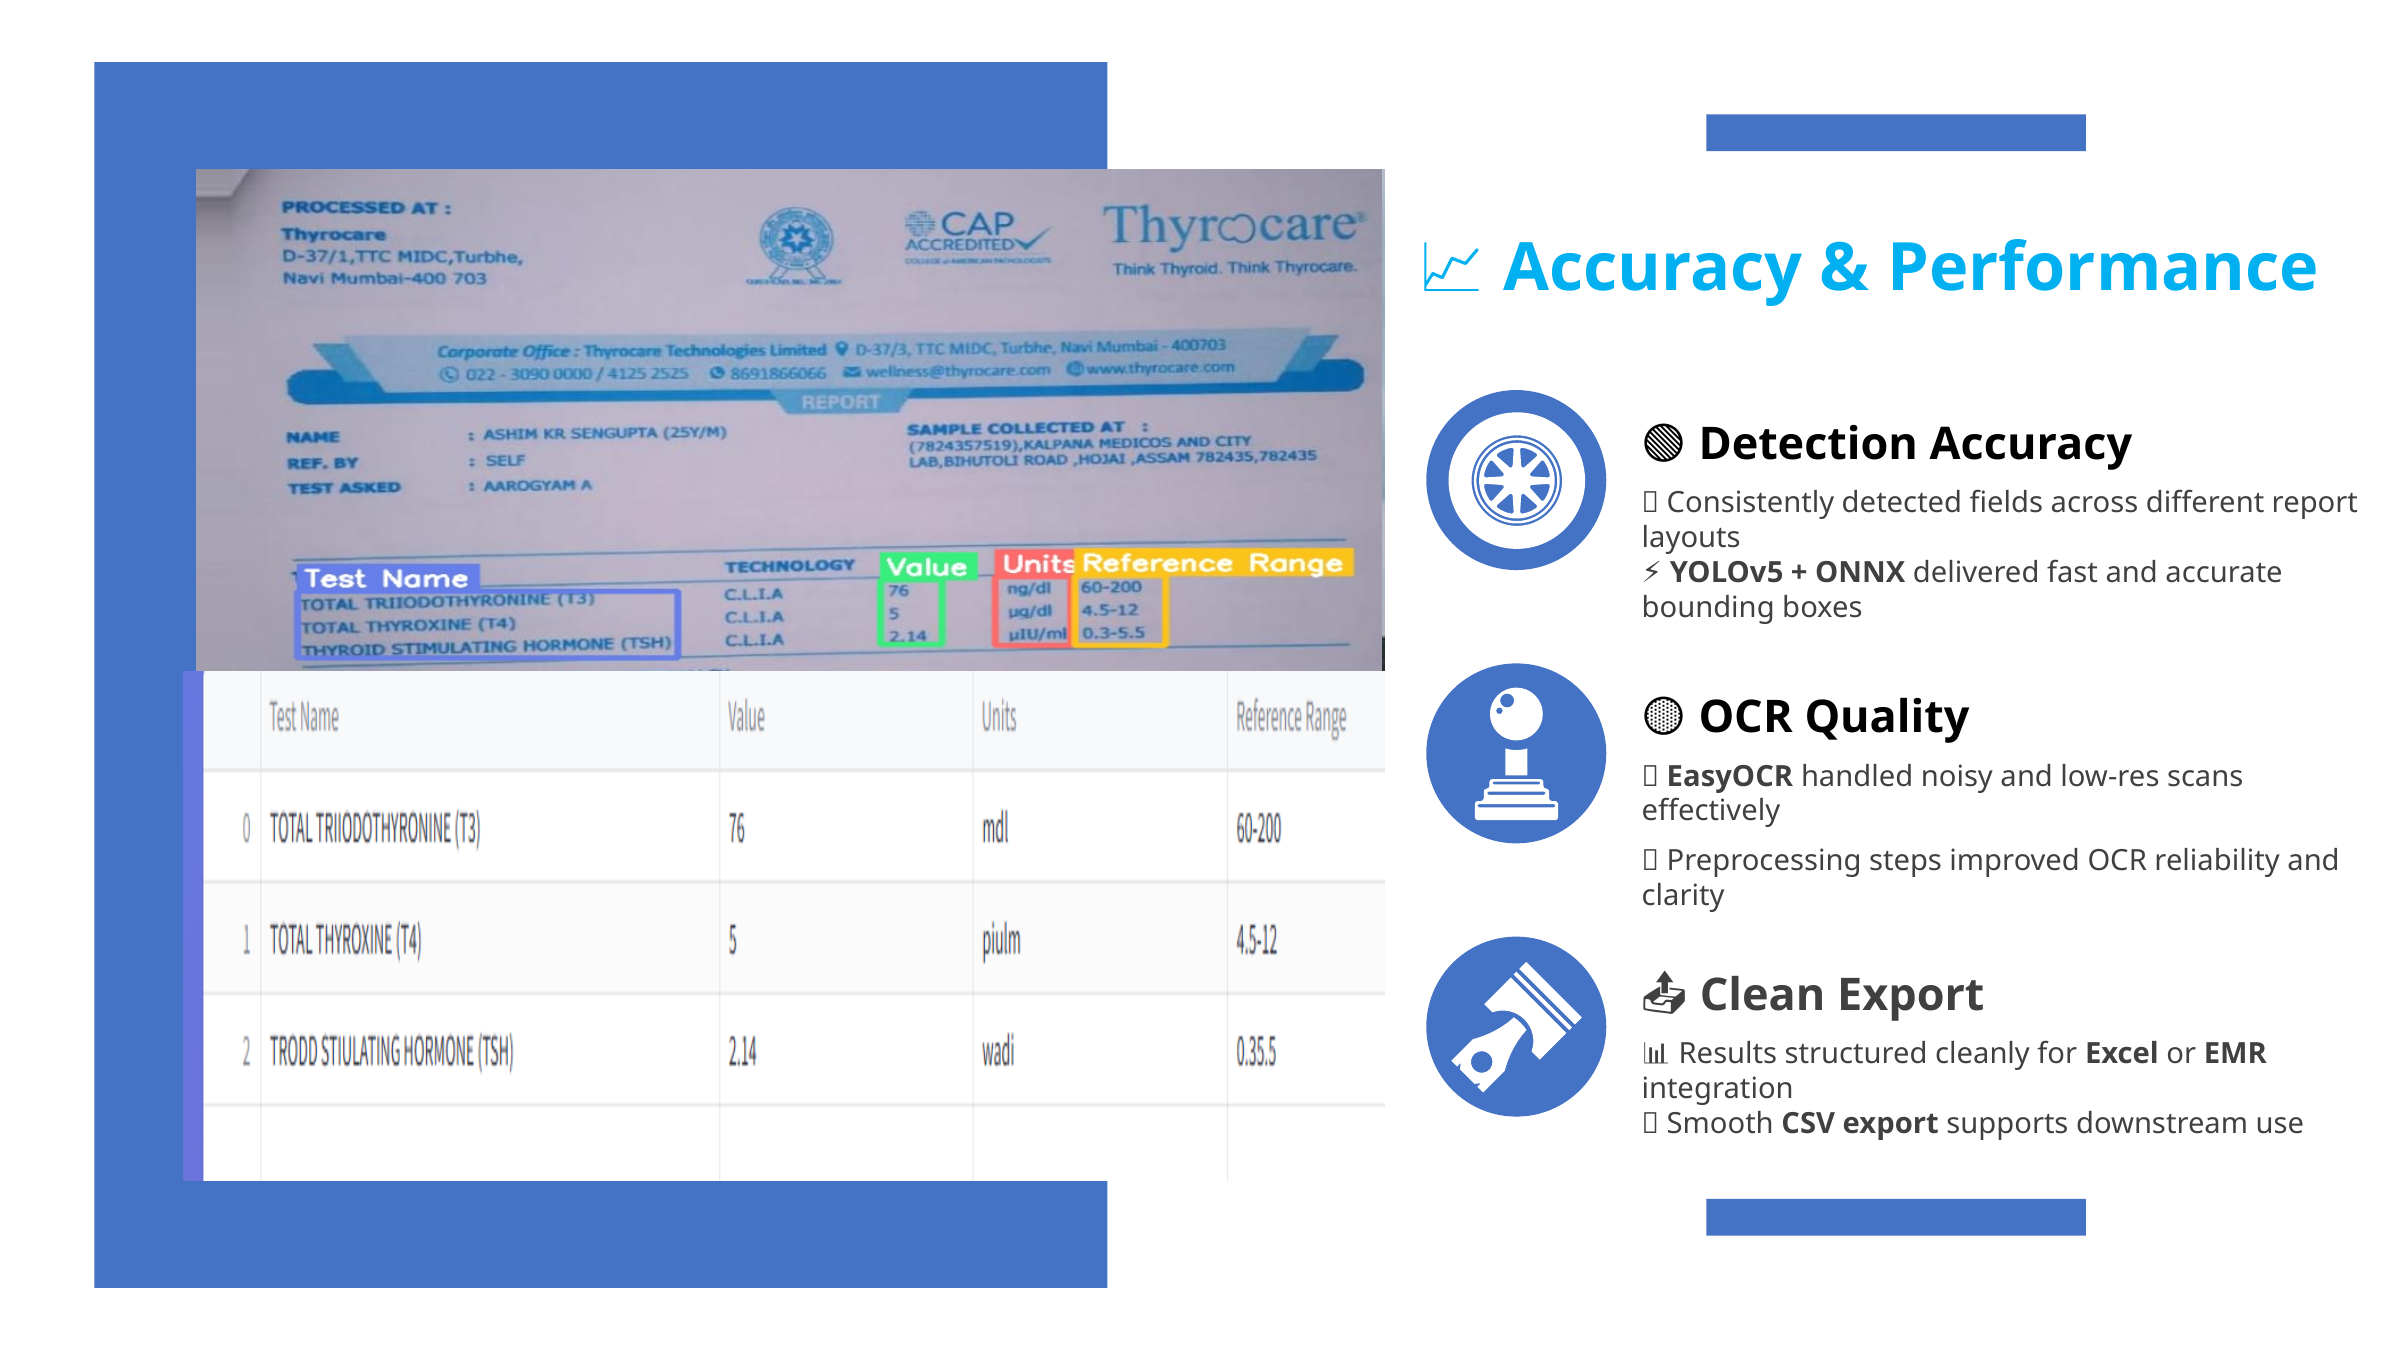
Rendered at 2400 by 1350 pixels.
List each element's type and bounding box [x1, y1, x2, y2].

picture [183, 169, 1385, 1181]
text_box [94, 62, 2389, 1288]
